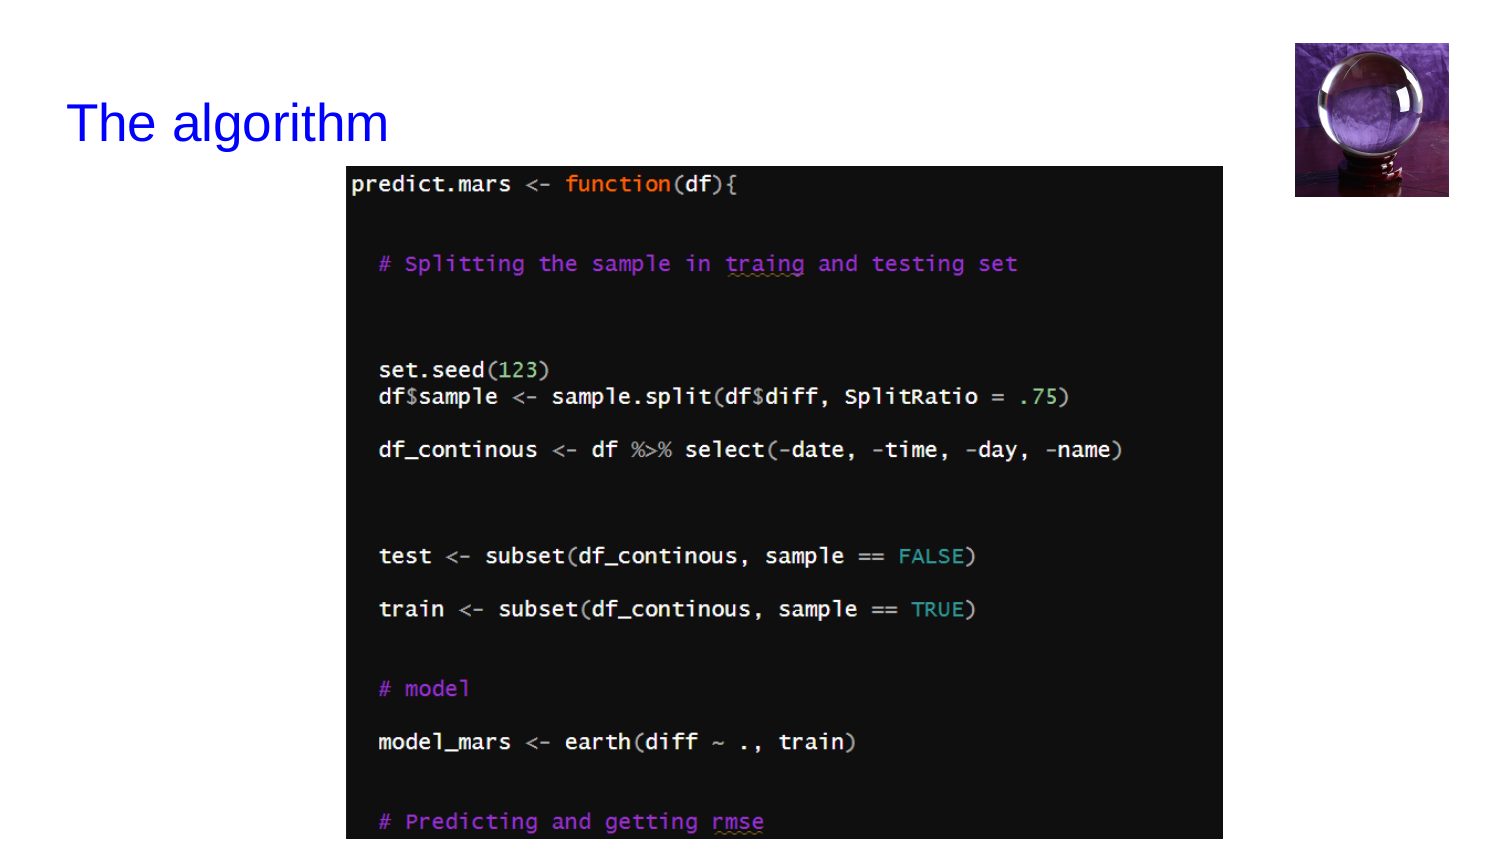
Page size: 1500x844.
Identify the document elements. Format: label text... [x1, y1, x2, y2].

picture [1295, 43, 1450, 197]
title The algorithm [51, 72, 1290, 167]
picture [345, 166, 1223, 840]
